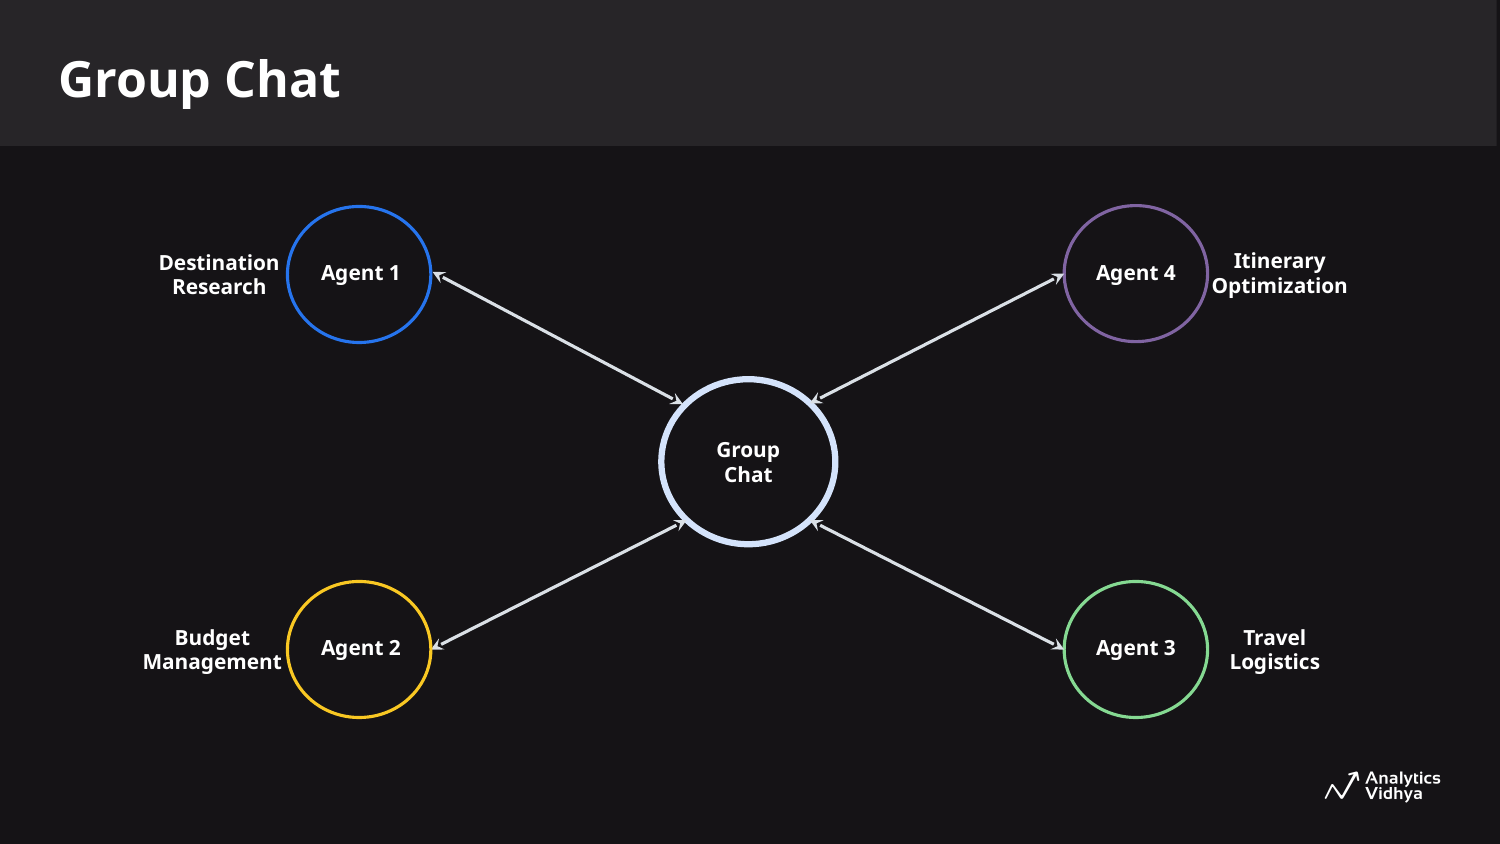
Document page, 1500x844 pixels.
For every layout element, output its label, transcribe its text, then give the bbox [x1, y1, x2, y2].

text_box Agent 2 [289, 621, 433, 672]
text_box Budget Management [119, 609, 305, 689]
text_box [291, 297, 427, 343]
text_box [1069, 297, 1194, 342]
text_box Group Chat [661, 379, 836, 545]
text_box [301, 581, 425, 621]
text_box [430, 519, 687, 650]
text_box Agent 4 [1064, 246, 1187, 297]
picture [1320, 769, 1445, 805]
text_box Travel Logistics [1182, 609, 1368, 689]
text_box [300, 672, 427, 718]
text_box [1068, 672, 1195, 718]
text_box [432, 274, 684, 405]
text_box Agent 1 [289, 246, 433, 297]
text_box Agent 3 [1064, 621, 1182, 672]
text_box [0, 0, 1497, 146]
text_box Group Chat [43, 32, 1355, 119]
text_box [294, 206, 425, 246]
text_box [809, 519, 1065, 650]
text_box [809, 273, 1065, 404]
text_box Destination Research [126, 234, 300, 314]
text_box [1070, 205, 1194, 246]
text_box [1070, 581, 1194, 621]
text_box Itinerary Optimization [1187, 233, 1373, 314]
